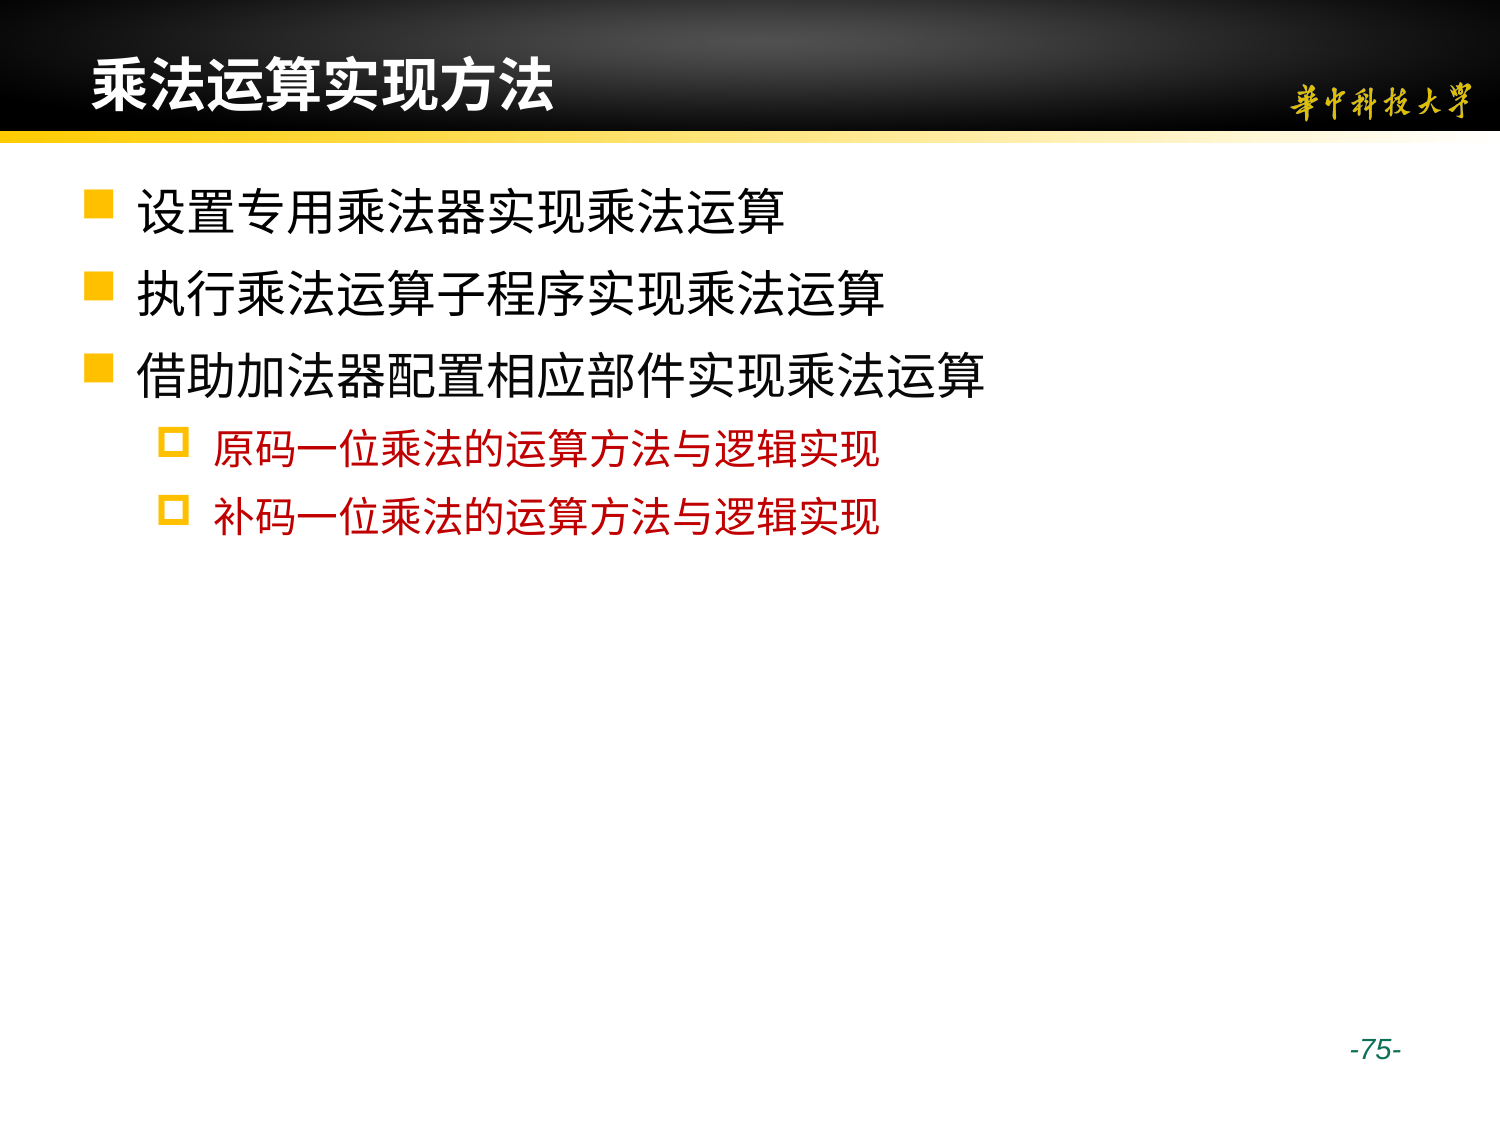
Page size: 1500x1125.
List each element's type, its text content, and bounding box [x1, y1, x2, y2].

slide_number -75- [1257, 1023, 1425, 1102]
list 设置专用乘法器实现乘法运算 执行乘法运算子程序实现乘法运算 借助加法器配置相应部件实现乘法运算 原码一位乘法的运算方法与逻辑实现 补码一位乘法的运算方法与逻辑实现 [64, 160, 1414, 988]
title 乘法运算实现方法 [74, 34, 1426, 131]
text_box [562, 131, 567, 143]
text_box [650, 131, 655, 143]
picture [0, 0, 1500, 131]
text_box [738, 131, 744, 143]
